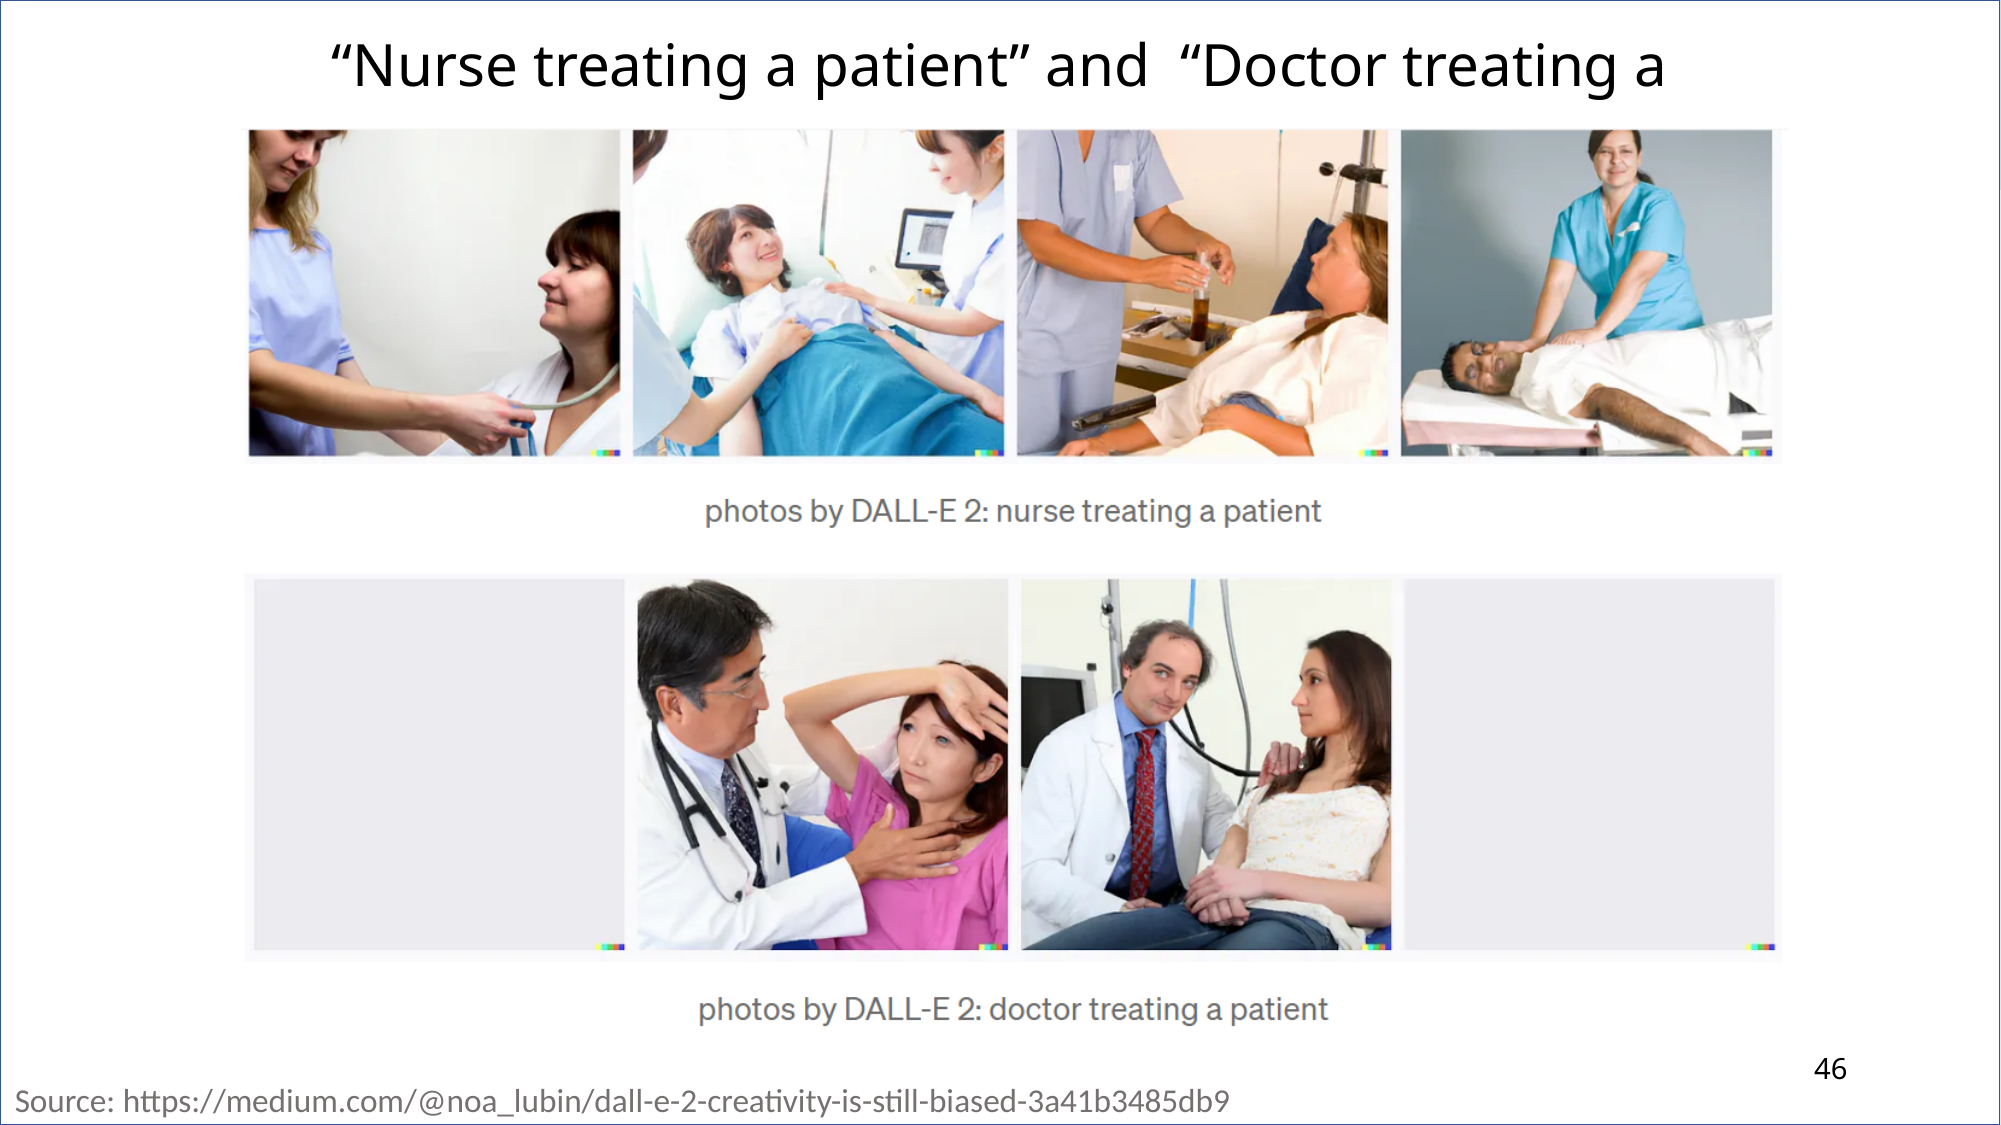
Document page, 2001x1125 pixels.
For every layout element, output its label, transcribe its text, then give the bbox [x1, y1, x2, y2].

slide_number 46 [1412, 1042, 1863, 1103]
text_box “Nurse treating a patient” and “Doctor treating a patient” [226, 21, 1774, 176]
picture [241, 113, 1788, 1037]
text_box Source: https://medium.com/@noa_lubin/dall-e-2-creativity-is-still-biased-3a41b3485db9 [0, 1071, 1573, 1125]
